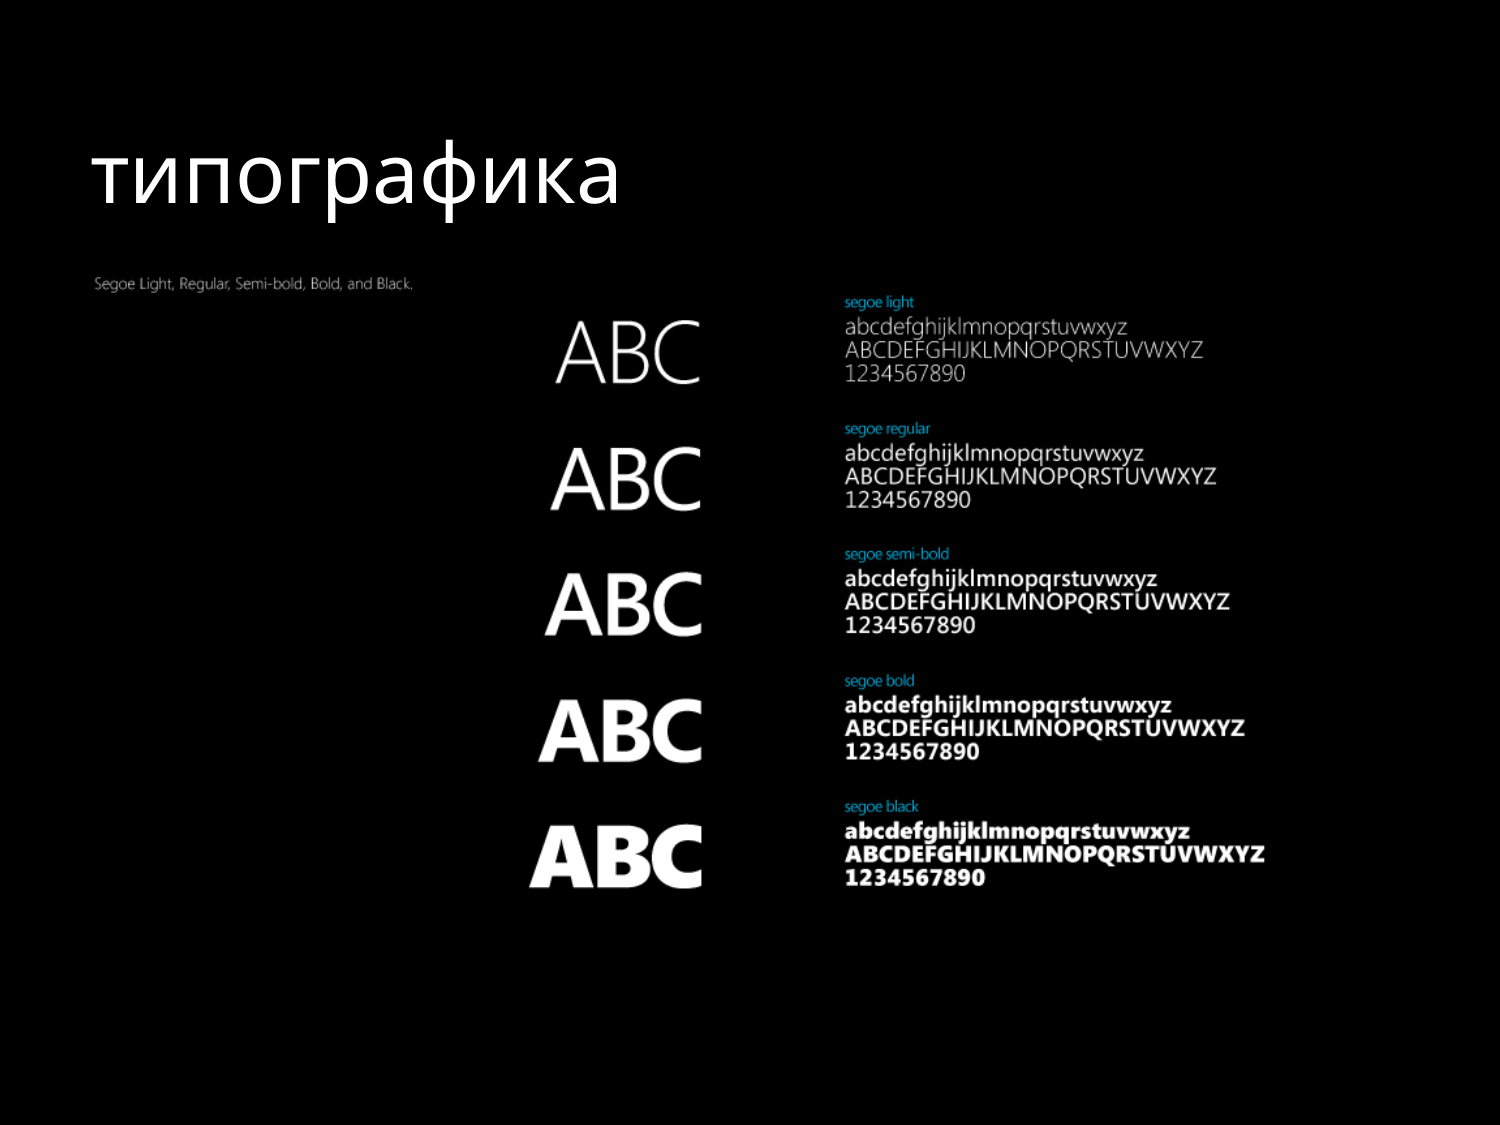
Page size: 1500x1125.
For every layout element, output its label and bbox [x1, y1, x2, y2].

picture [24, 74, 1500, 990]
